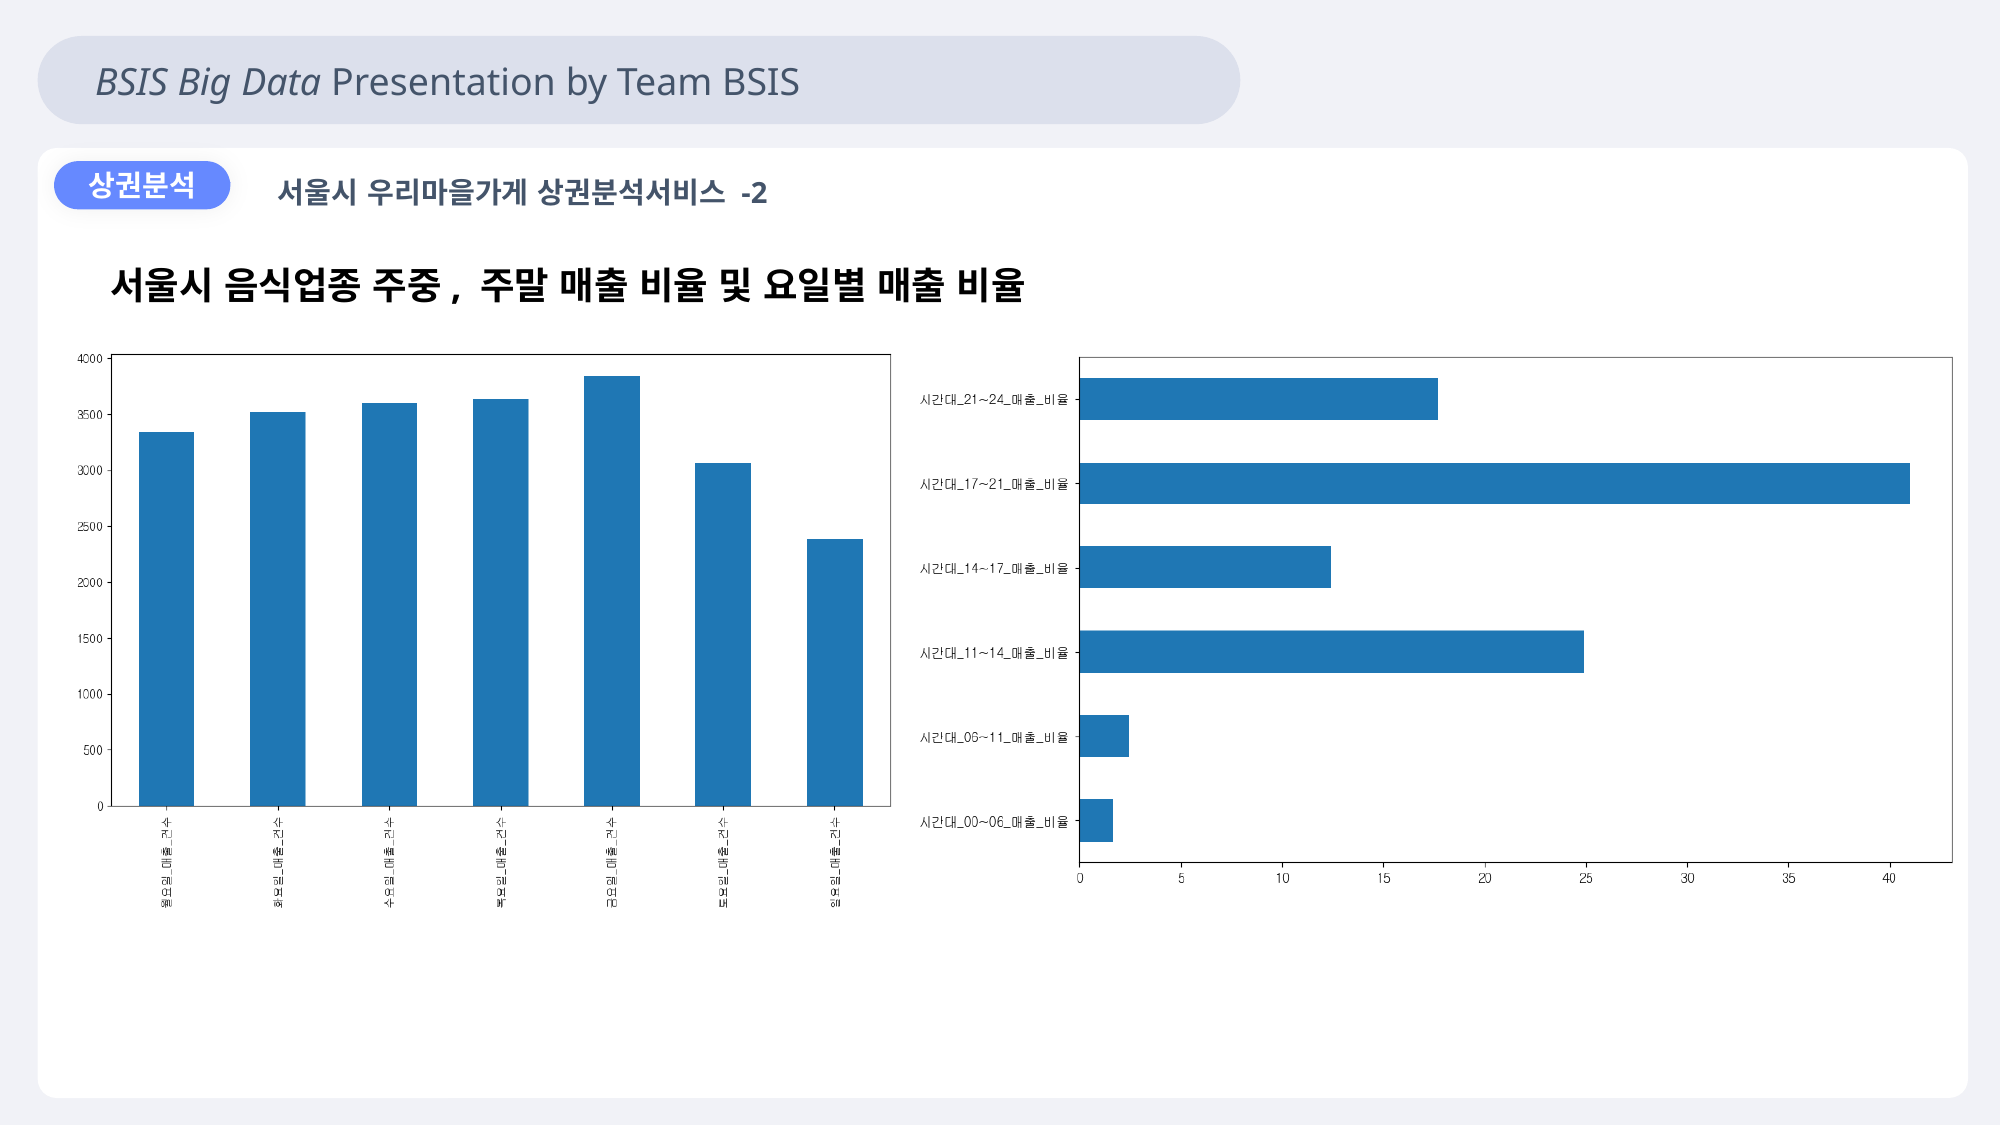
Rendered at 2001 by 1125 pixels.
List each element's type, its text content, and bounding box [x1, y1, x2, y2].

text_box BSIS Big Data Presentation by Team BSIS [36, 34, 1242, 126]
text_box 서울시 우리마을가게 상권분석서비스 -2 [239, 149, 806, 217]
text_box [36, 146, 1970, 1100]
text_box 상권분석 [55, 162, 230, 209]
text_box 서울시 음식업종 주중, 주말 매출 비율 및 요일별 매출 비율 [95, 254, 1042, 315]
picture [912, 352, 1955, 890]
picture [68, 349, 893, 914]
